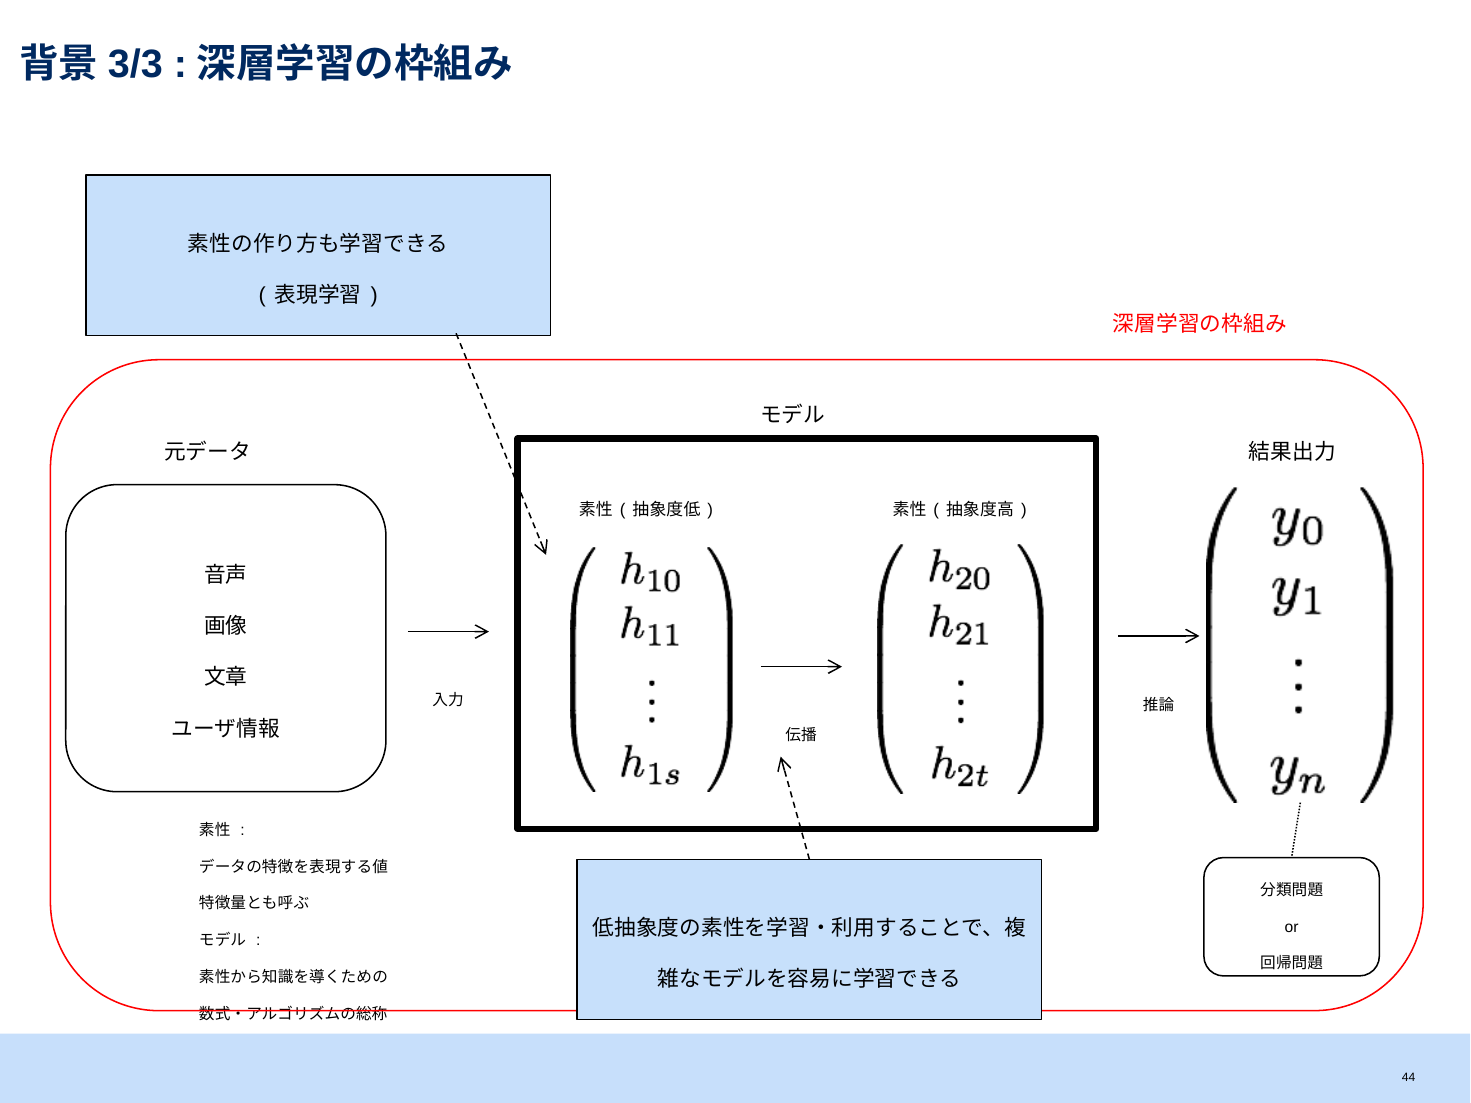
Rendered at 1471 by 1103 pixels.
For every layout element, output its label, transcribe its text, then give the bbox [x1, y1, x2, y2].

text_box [780, 756, 810, 860]
picture [570, 546, 735, 792]
text_box 低抽象度の素性を学習・利用することで、複雑なモデルを容易に学習できる [577, 859, 1042, 1020]
title 背景3/3 :深層学習の枠組み [19, 37, 1434, 86]
text_box 素性の作り方も学習できる (表現学習) [86, 175, 551, 336]
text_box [1291, 802, 1301, 858]
picture [1206, 486, 1395, 803]
picture [876, 542, 1045, 795]
text_box 伝播 [770, 699, 832, 752]
slide_number 43 [1401, 1055, 1435, 1081]
text_box 素性 : データの特徴を表現する値 特徴量とも呼ぶ モデル : 素性から知識を導くための 数式・アルゴリズムの総称 [184, 1011, 403, 1031]
text_box 素性(抽象度高) [877, 471, 1042, 527]
text_box 深層学習の枠組み [1098, 276, 1302, 343]
text_box [50, 359, 1424, 1011]
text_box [455, 333, 547, 556]
